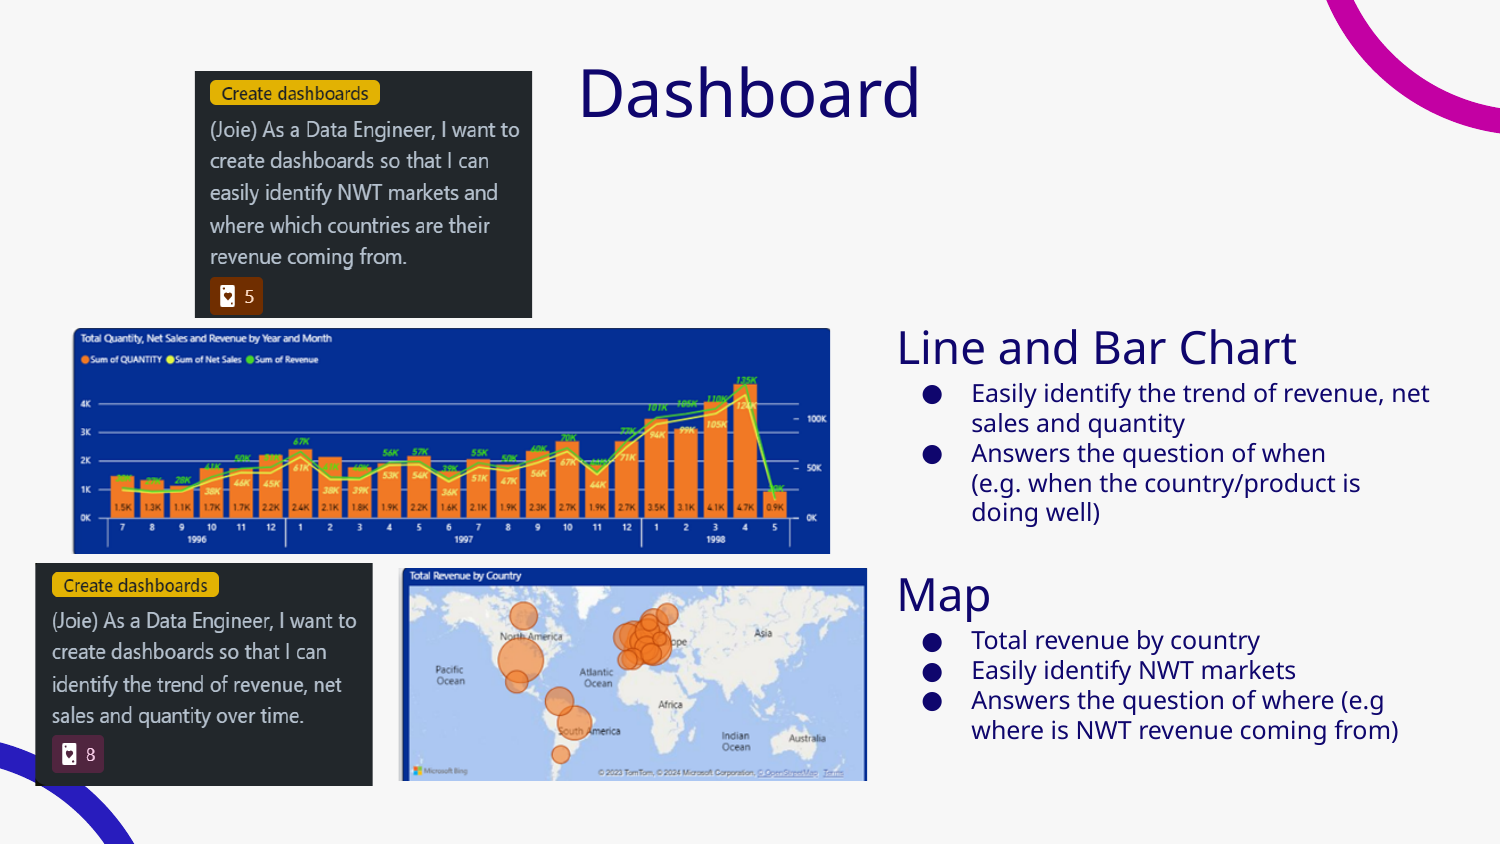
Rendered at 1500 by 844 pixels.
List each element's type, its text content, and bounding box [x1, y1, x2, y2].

picture [35, 563, 373, 786]
picture [71, 327, 831, 554]
picture [398, 568, 868, 781]
text_box Map [881, 588, 1238, 609]
text_box Line and Bar Chart [881, 311, 1451, 362]
text_box Easily identify the trend of revenue, net sales and quantity Answers the question of when (e.g. when the country/product is doing well) [881, 362, 1451, 588]
picture [194, 71, 533, 319]
text_box Total revenue by country Easily identify NWT markets Answers the question of where (e.g where is NWT revenue coming from) [881, 609, 1451, 804]
title Dashboard [118, 35, 1382, 130]
